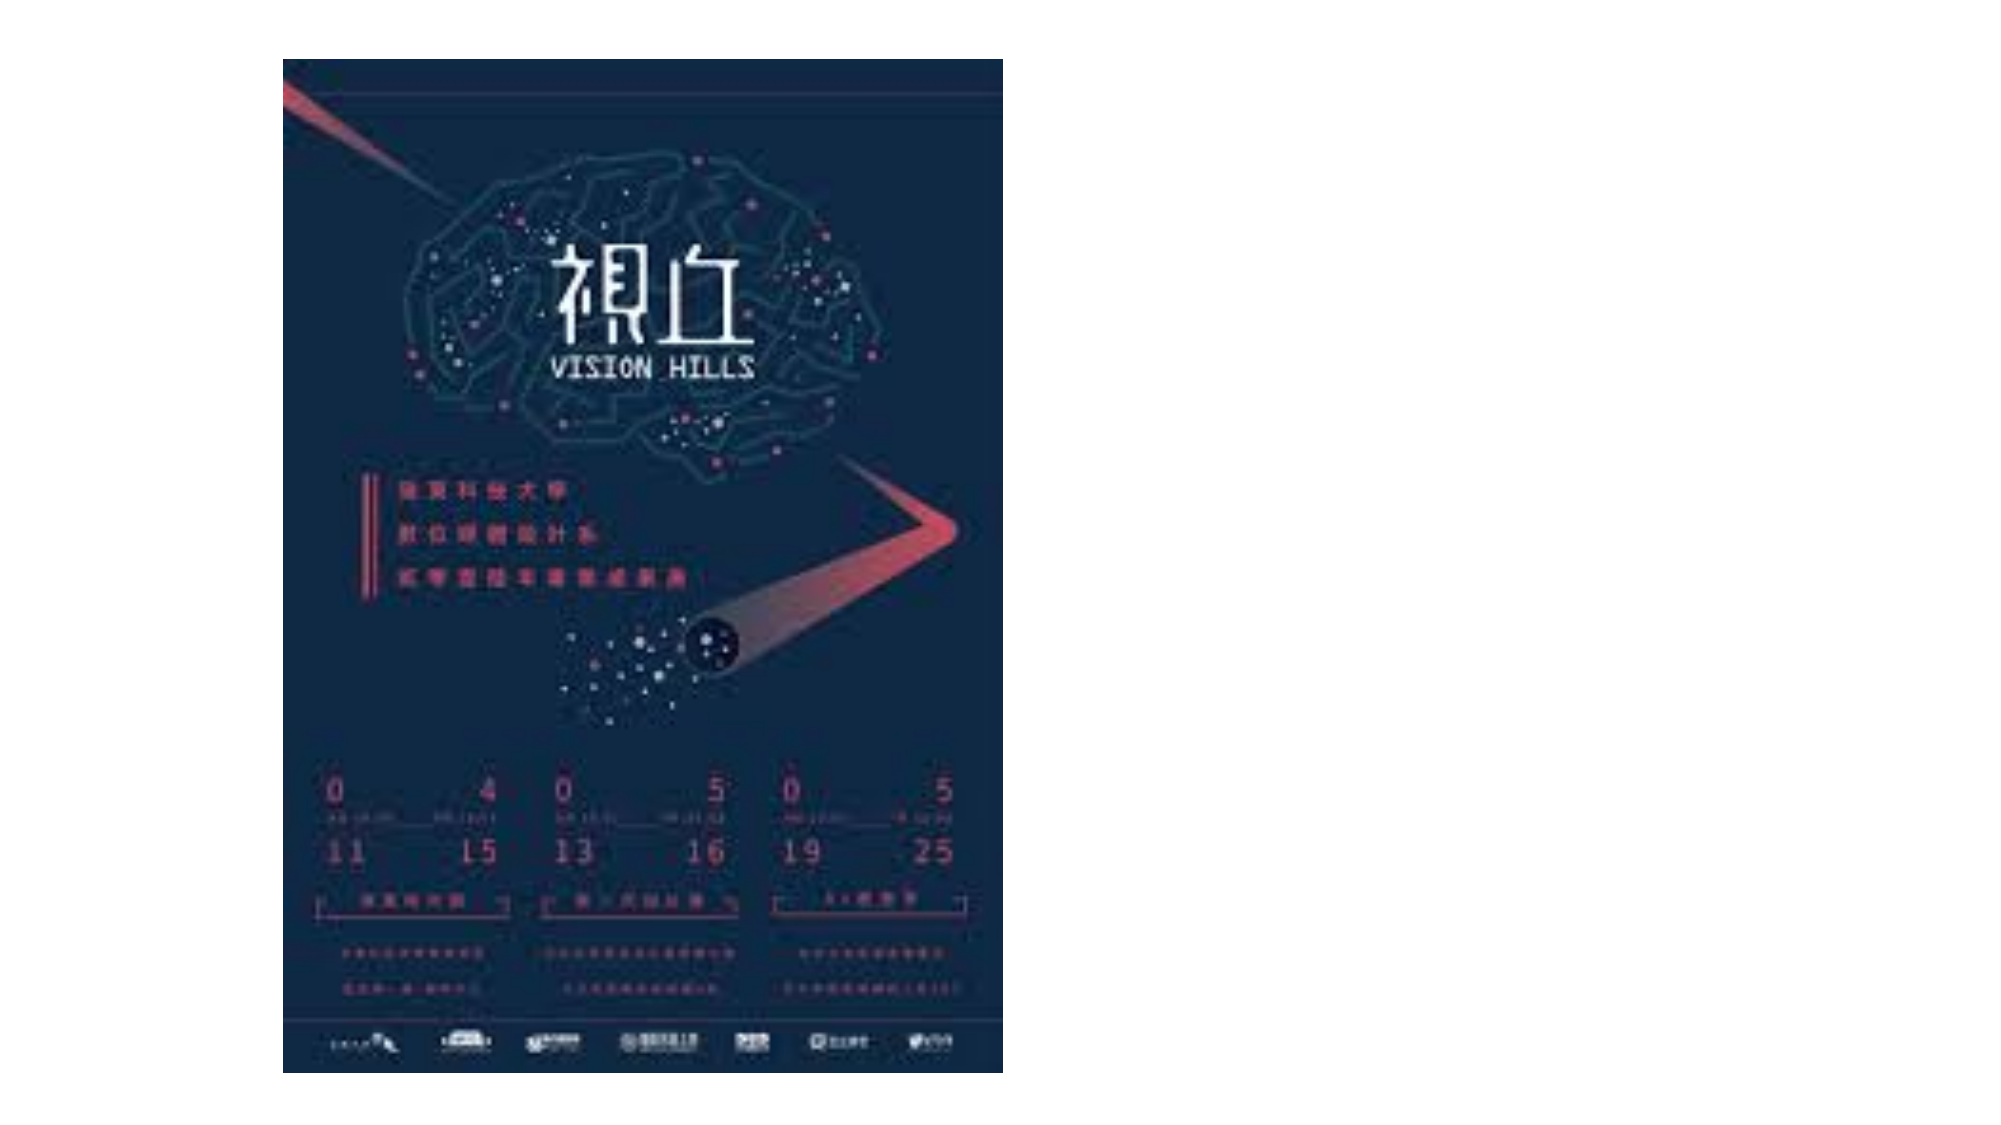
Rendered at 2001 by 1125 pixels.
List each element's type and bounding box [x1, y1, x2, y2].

list [283, 59, 1003, 1073]
